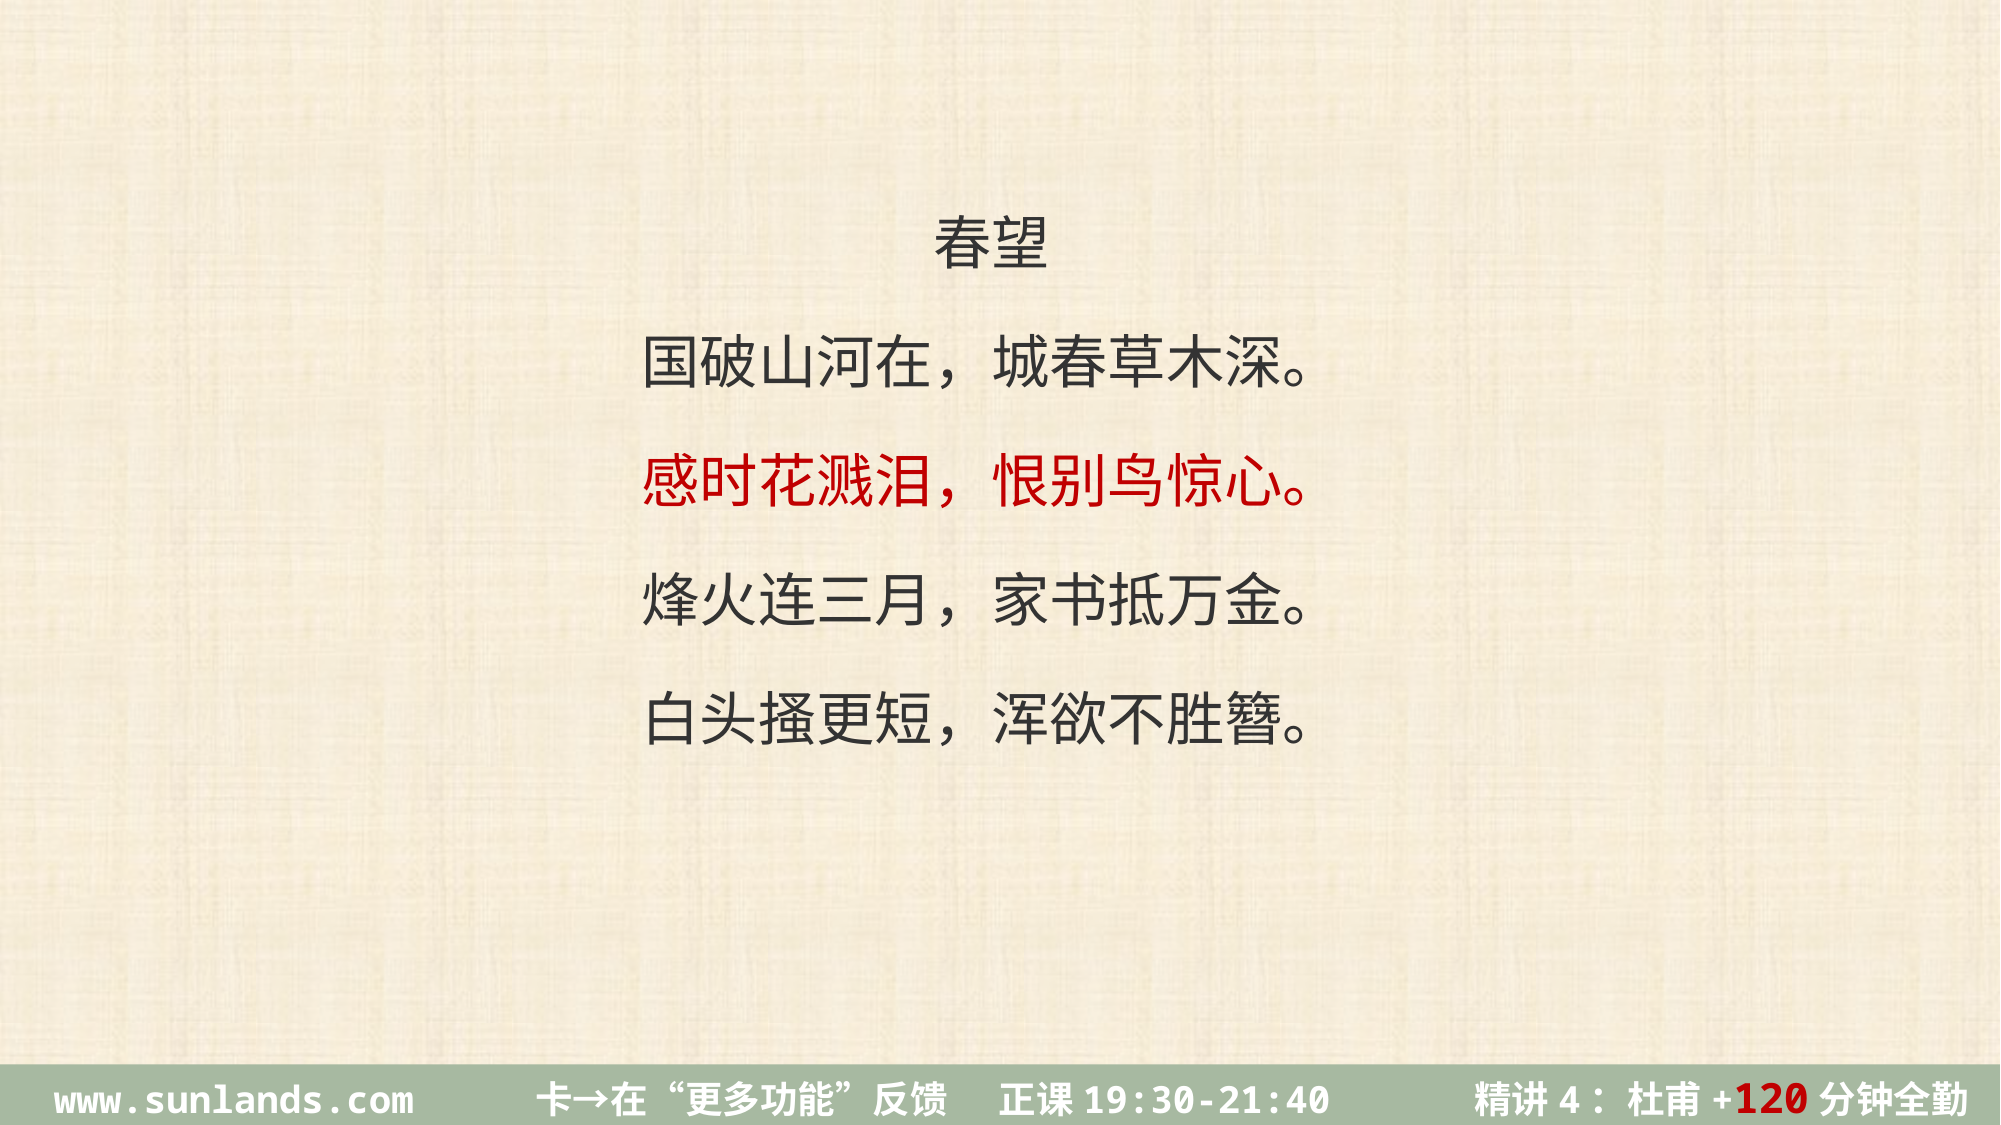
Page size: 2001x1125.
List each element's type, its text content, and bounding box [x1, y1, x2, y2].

text_box 春望 国破山河在，城春草木深。 感时花溅泪，恨别鸟惊心。 烽火连三月，家书抵万金。 白头搔更短，浑欲不胜簪。 [510, 149, 1472, 1042]
